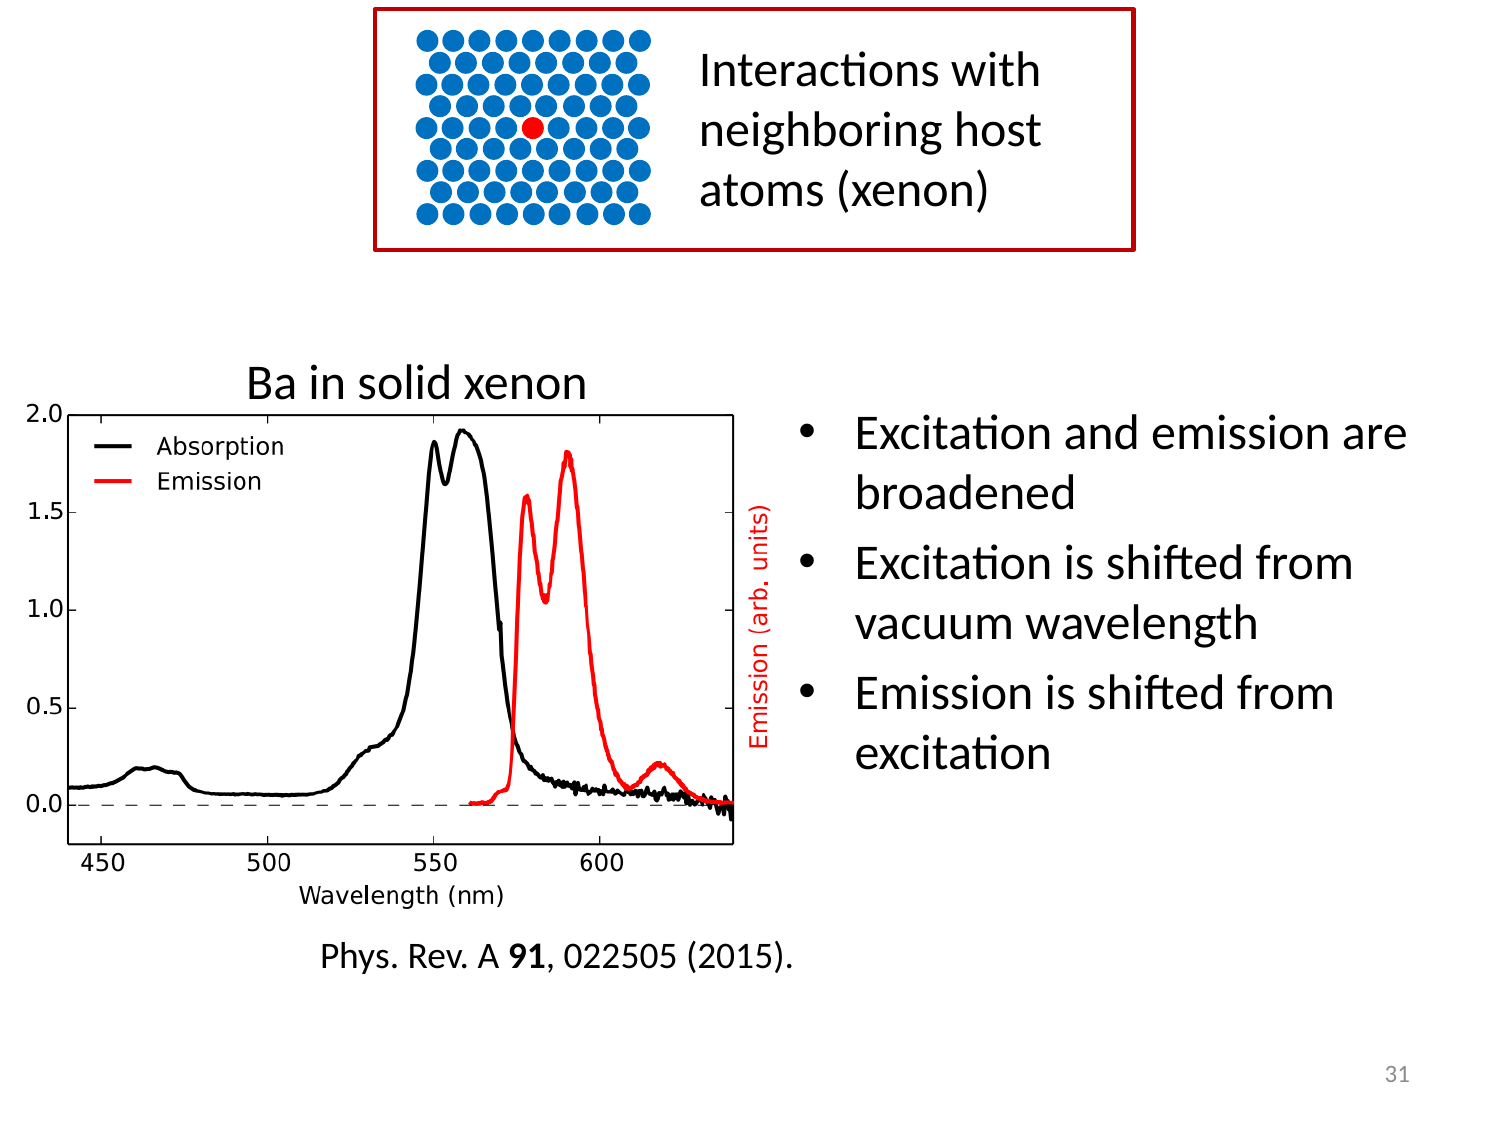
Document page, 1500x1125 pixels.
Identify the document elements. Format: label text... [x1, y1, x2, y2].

text_box Ba in solid xenon [231, 342, 603, 390]
text_box Phys. Rev. A 91, 022505 (2015). [305, 923, 810, 983]
list Excitation and emission are broadened Excitation is shifted from vacuum wavelength Emission is shifted from excitation [783, 392, 1500, 813]
picture [12, 392, 780, 913]
slide_number 31 [1074, 1042, 1425, 1103]
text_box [374, 8, 1134, 251]
